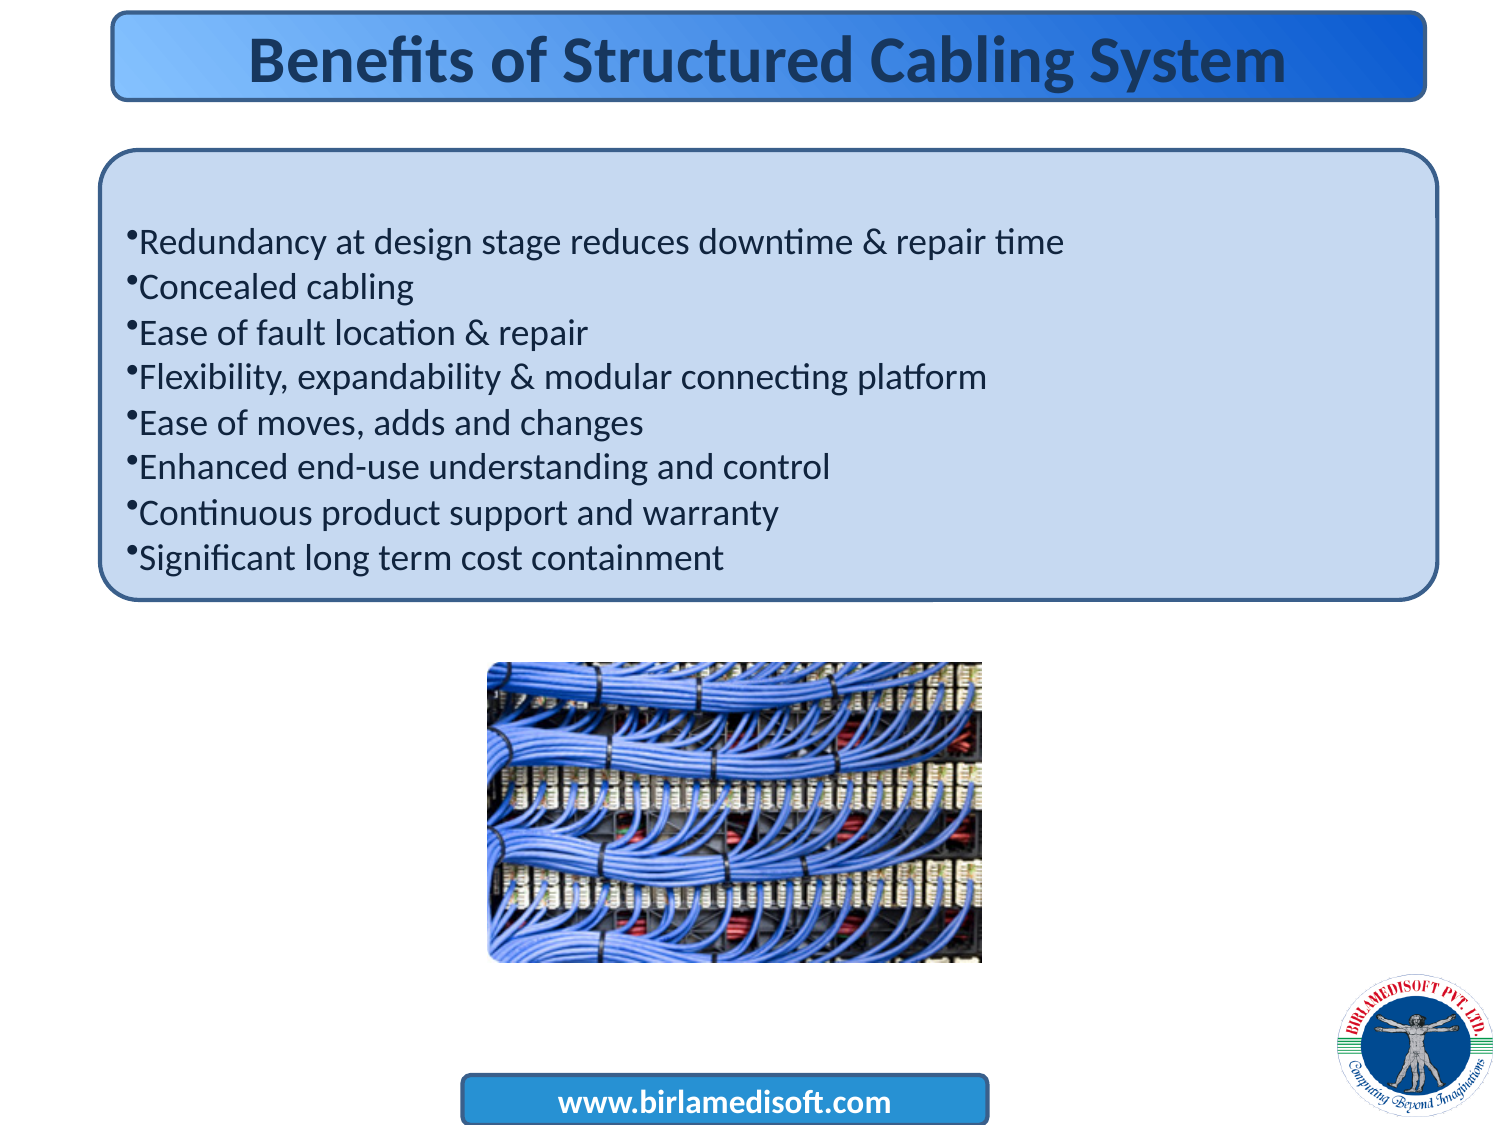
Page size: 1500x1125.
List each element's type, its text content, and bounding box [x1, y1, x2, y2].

text_box www.birlamedisoft.com [460, 1072, 990, 1125]
picture [1337, 974, 1493, 1118]
picture [487, 662, 982, 963]
text_box Redundancy at design stage reduces downtime & repair time Concealed cabling Ease of fault location & repair Flexibility, expandability & modular connecting platform Ease of moves, adds and changes Enhanced end-use understanding and control Continuous product support and warranty Significant long term cost containment [97, 147, 1440, 603]
text_box Benefits of Structured Cabling System [110, 10, 1428, 103]
